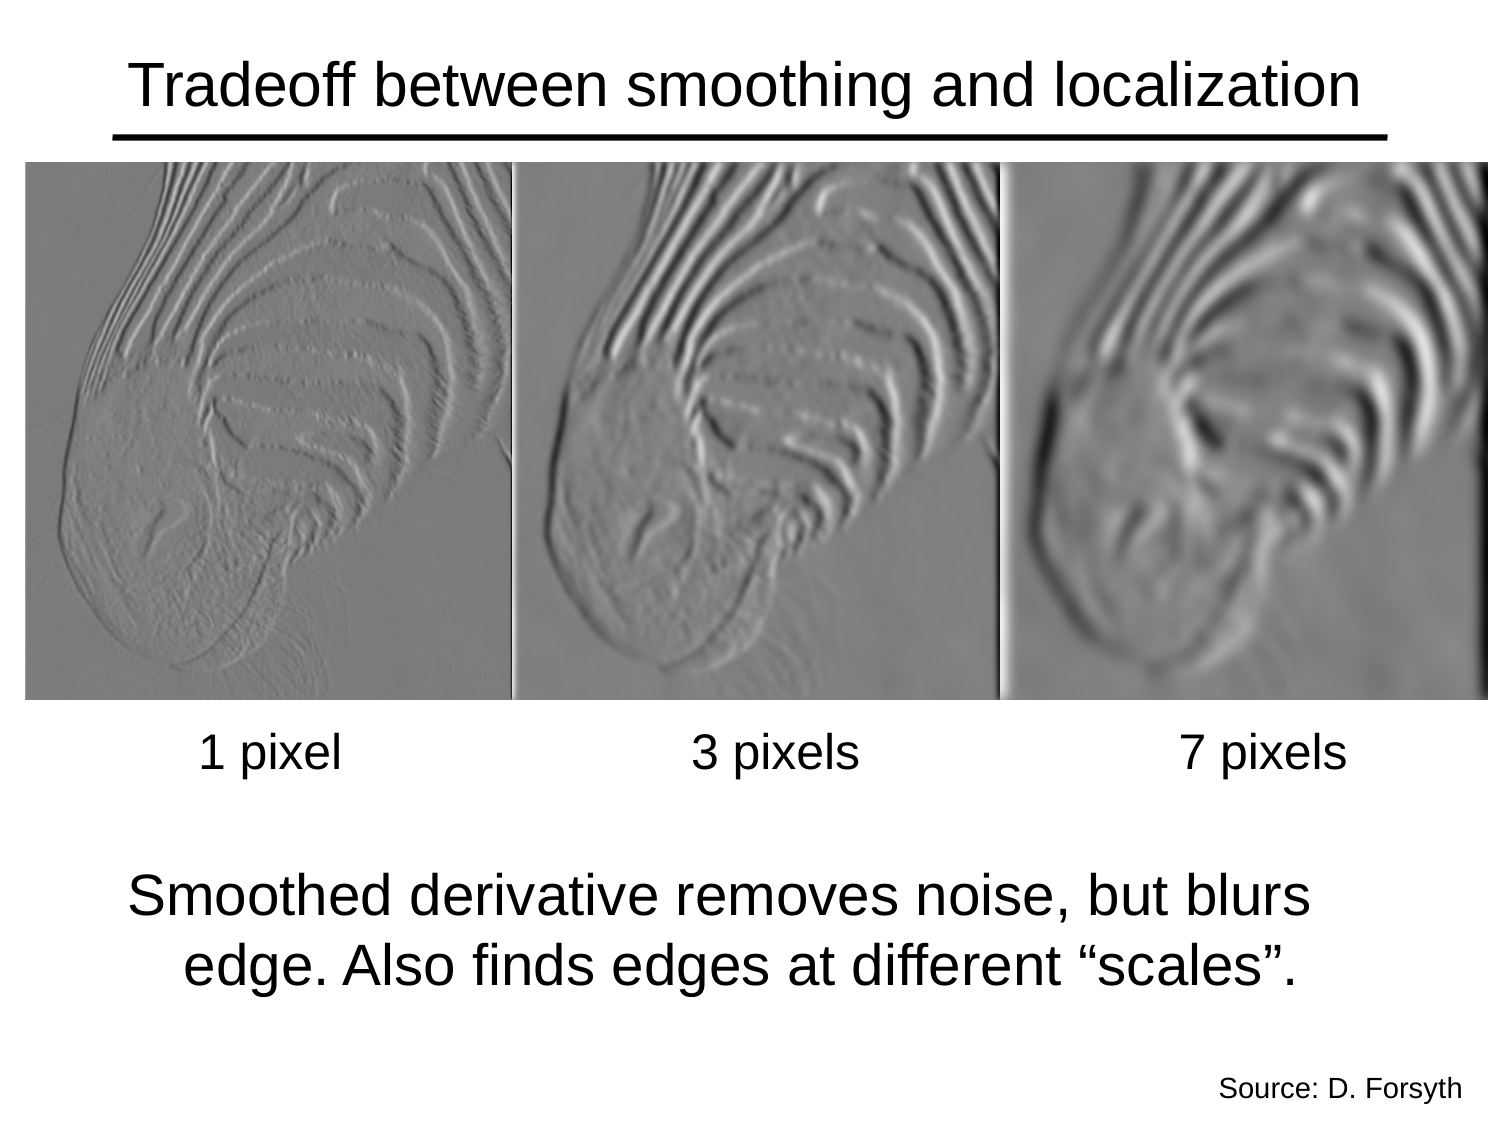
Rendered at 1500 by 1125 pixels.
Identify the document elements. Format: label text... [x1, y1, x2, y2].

list Smoothed derivative removes noise, but blurs edge. Also finds edges at different “scales”. [112, 849, 1388, 1075]
text_box 3 pixels [676, 711, 876, 787]
picture [25, 162, 1488, 701]
text_box 1 pixel [183, 711, 358, 787]
text_box Source: D. Forsyth [1203, 1062, 1478, 1113]
title Tradeoff between smoothing and localization [112, 12, 1388, 150]
text_box 7 pixels [1163, 711, 1363, 787]
